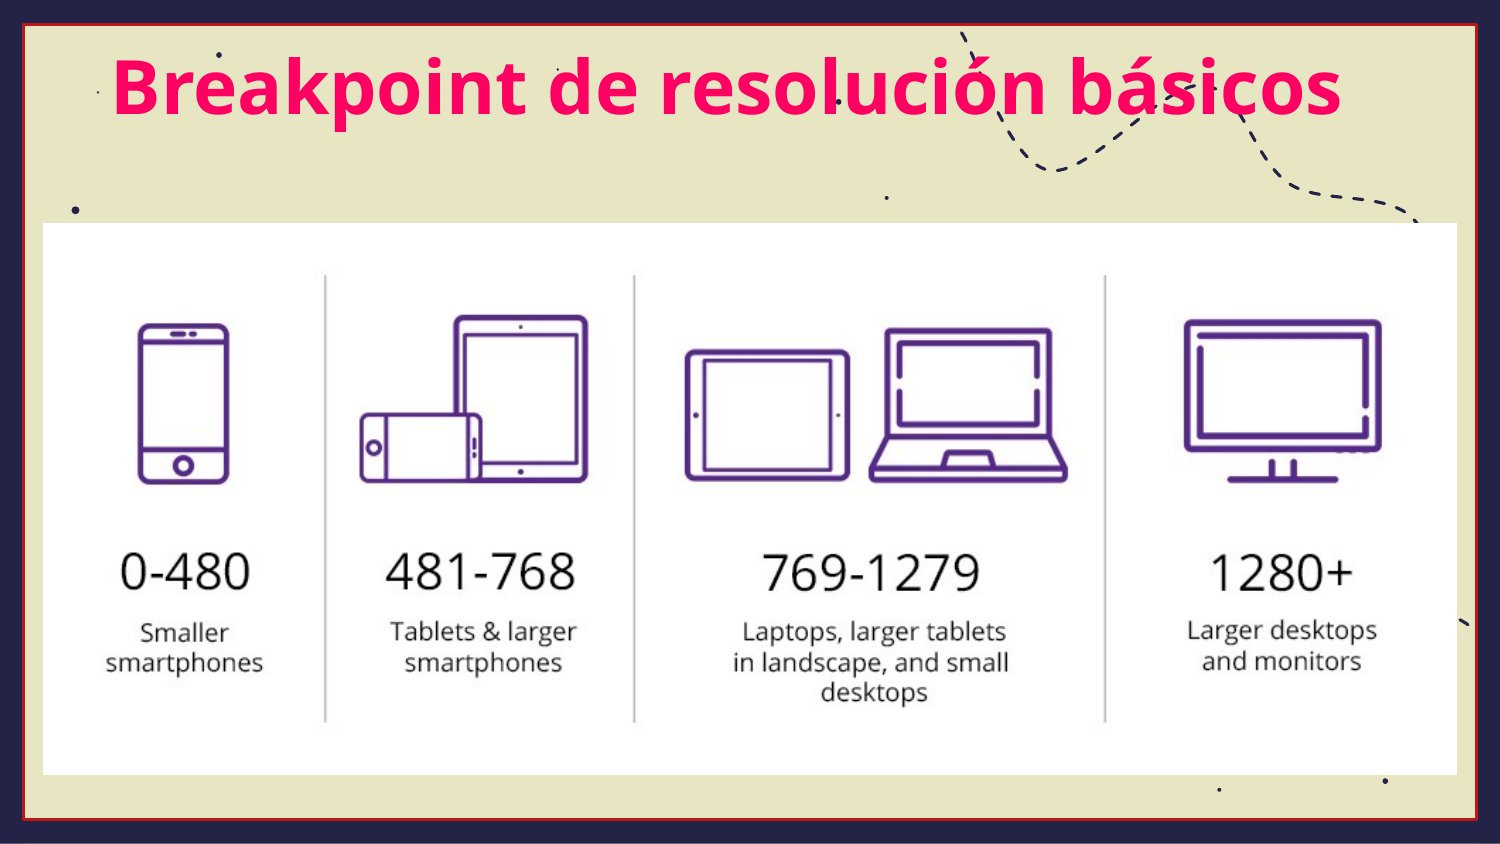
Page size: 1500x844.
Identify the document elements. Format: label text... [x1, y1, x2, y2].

picture [43, 223, 1457, 775]
text_box Breakpoint de resolución básicos [18, 32, 1436, 138]
